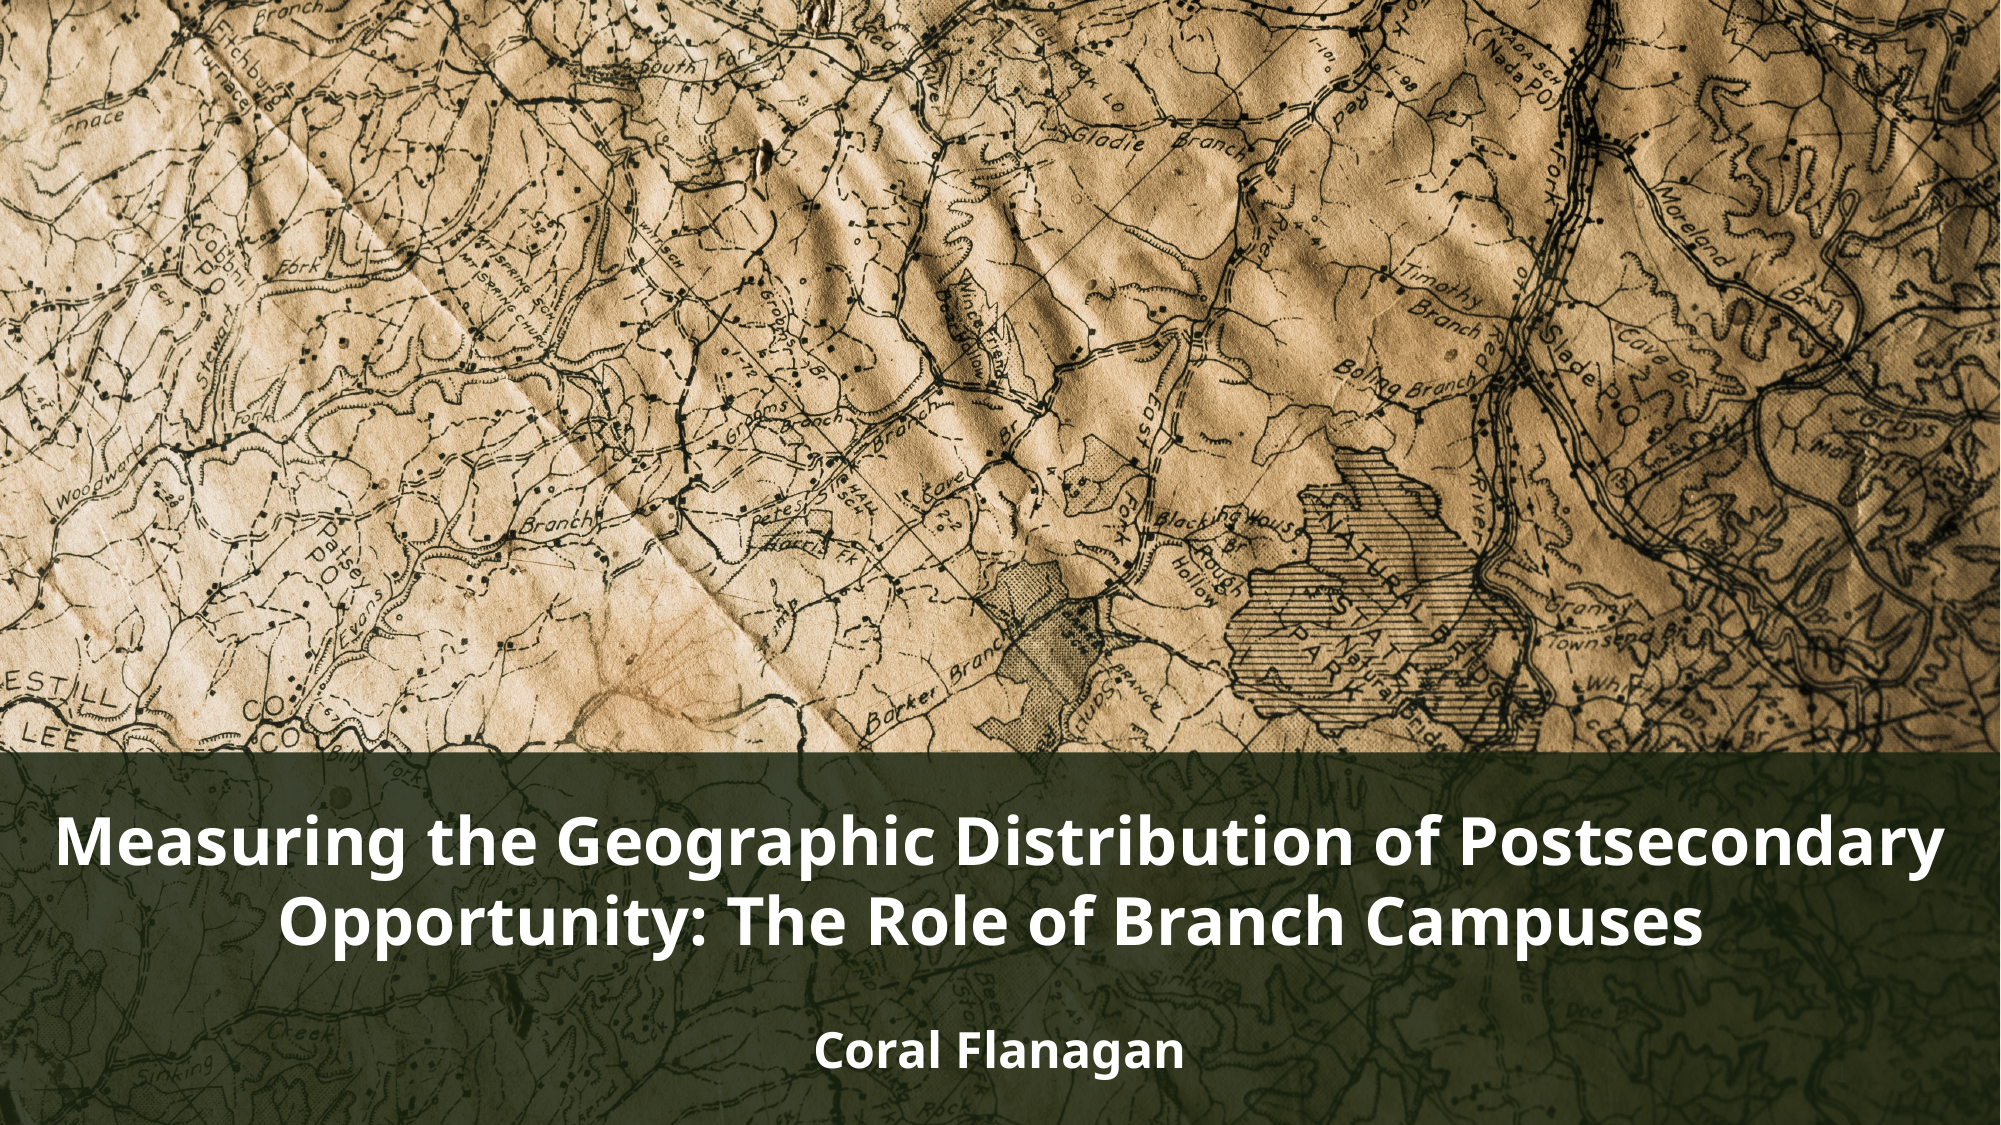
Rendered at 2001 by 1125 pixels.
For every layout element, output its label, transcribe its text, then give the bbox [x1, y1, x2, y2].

slide_number 1 [1412, 1042, 1863, 1103]
picture [0, 0, 2001, 1125]
text_box Measuring the Geographic Distribution of Postsecondary Opportunity: The Role of Branch Campuses Coral Flanagan [0, 751, 2000, 1125]
